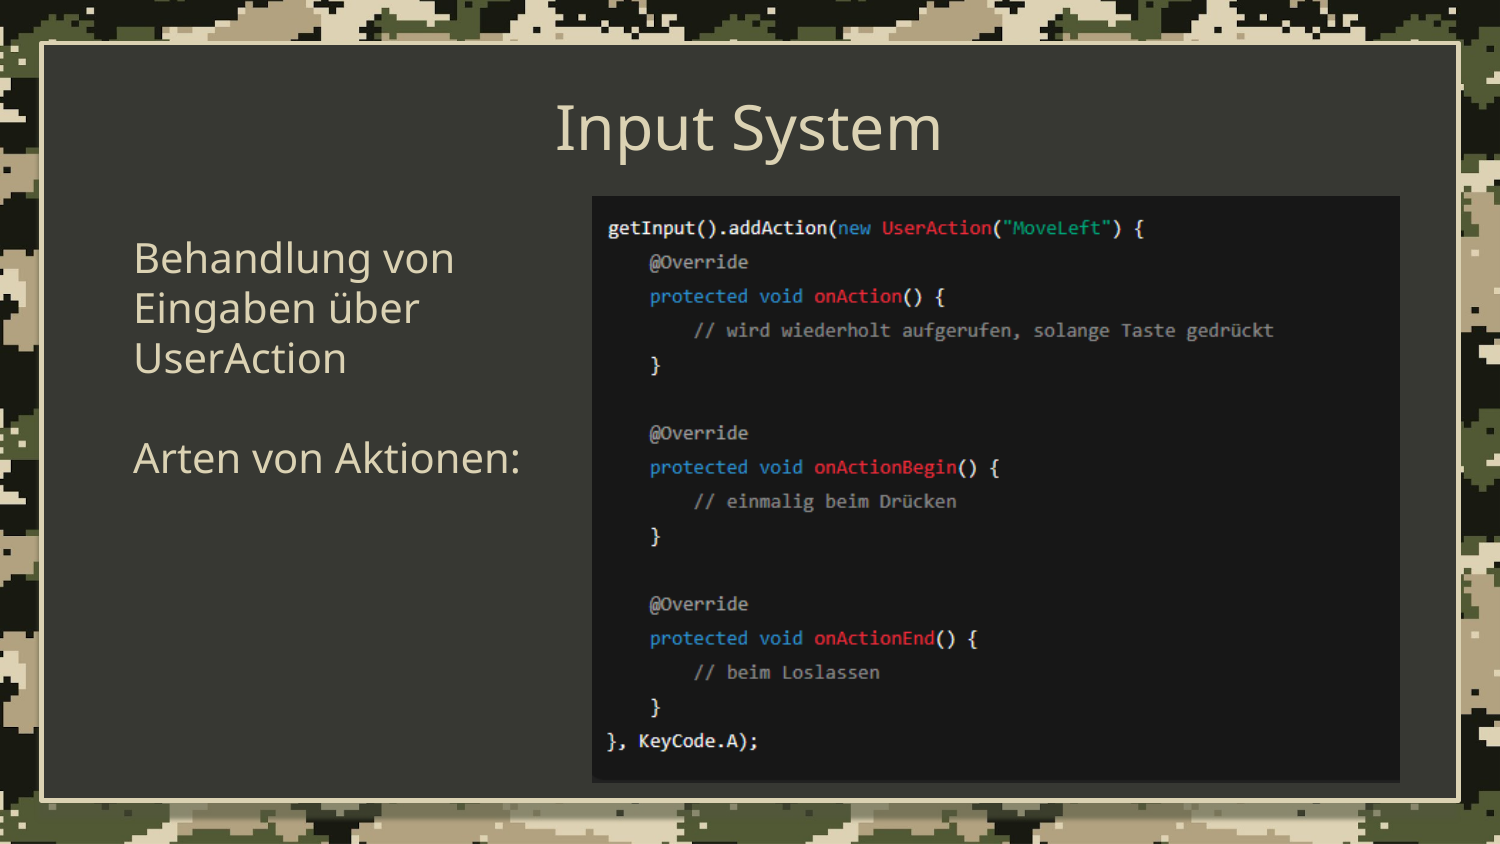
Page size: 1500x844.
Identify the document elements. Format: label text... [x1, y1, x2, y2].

picture [0, 0, 1500, 844]
subtitle Behandlung von Eingaben über UserAction Arten von Aktionen: gedrückt gehalten [118, 216, 586, 693]
title Input System [118, 72, 1382, 167]
